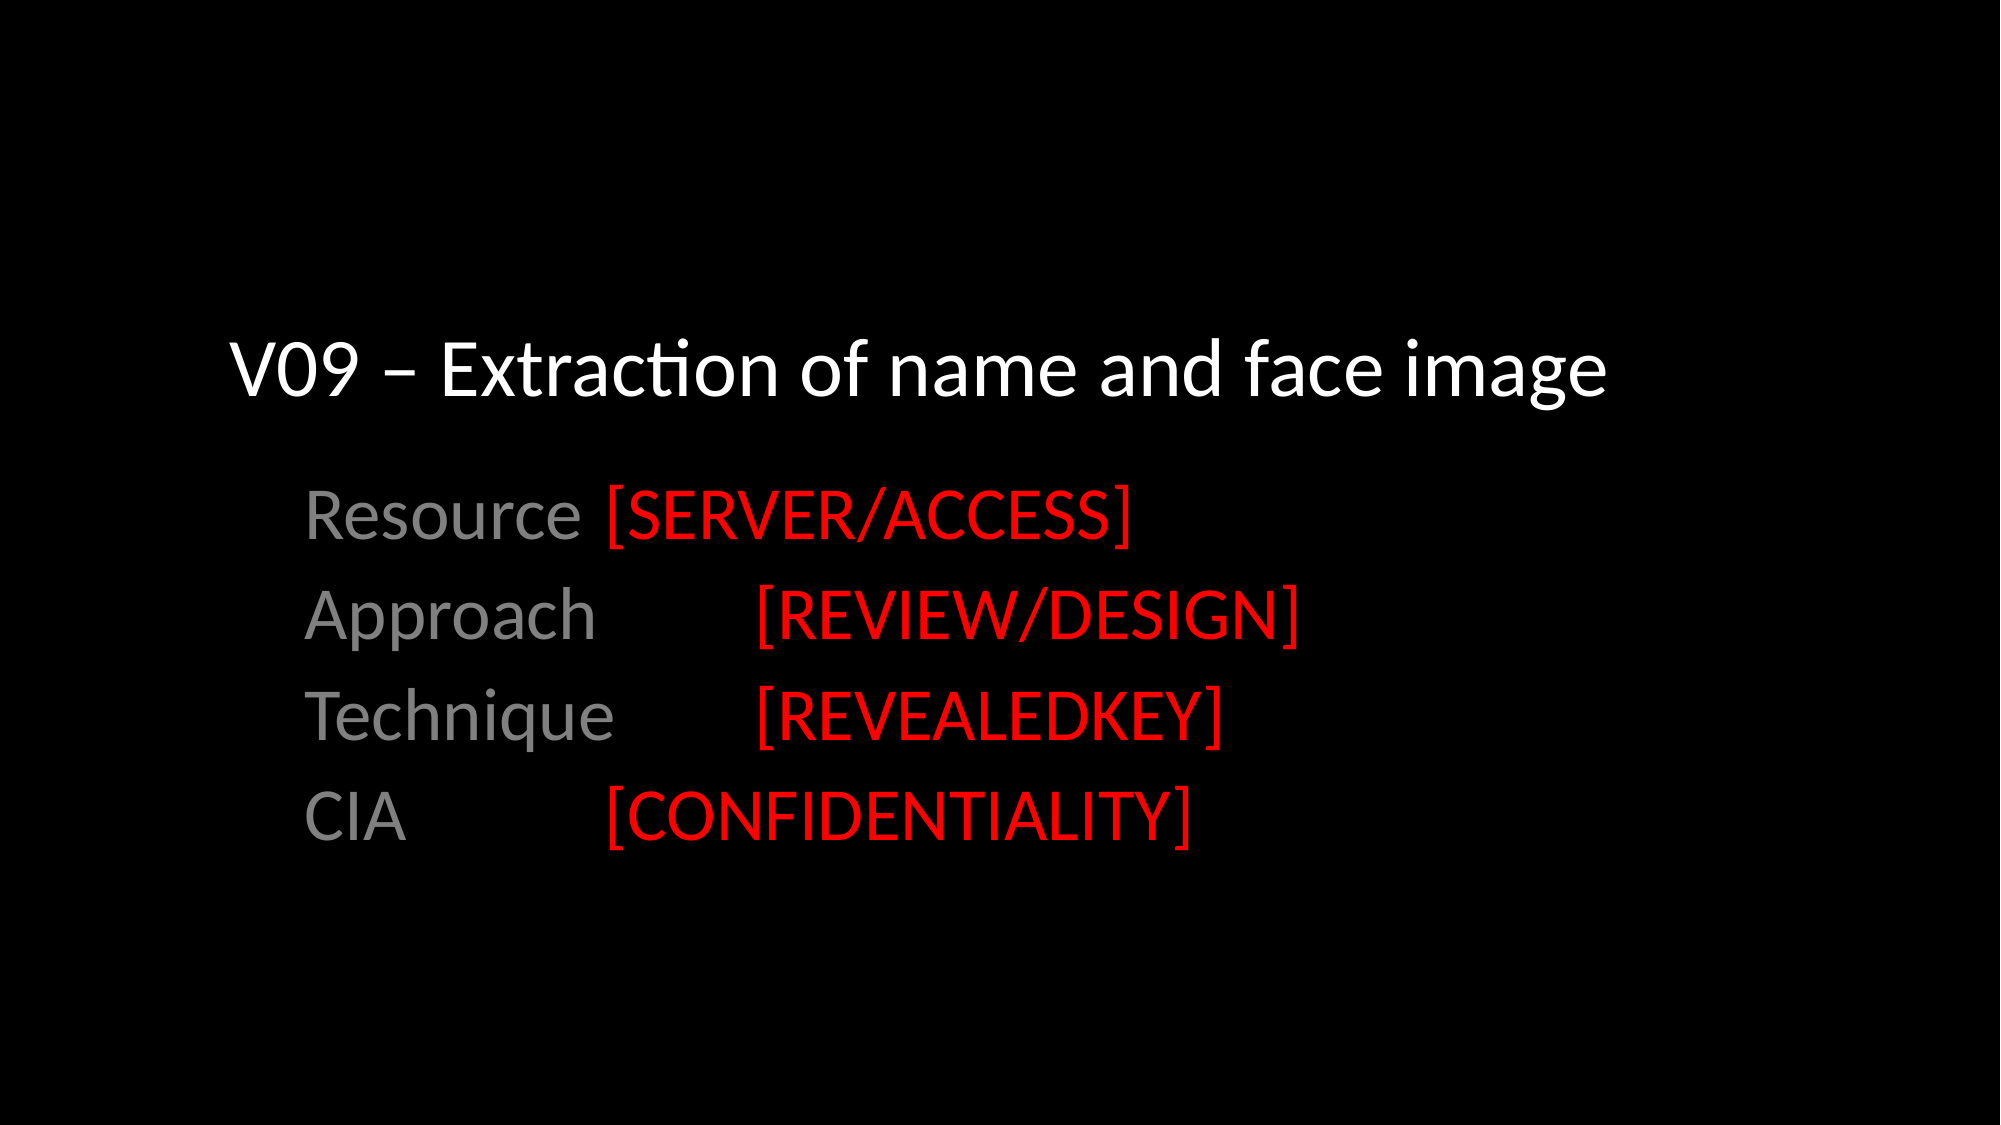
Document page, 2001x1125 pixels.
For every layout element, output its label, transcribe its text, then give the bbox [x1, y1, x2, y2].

list V09 – Extraction of name and face image Resource [SERVER/ACCESS] Approach [REVIEW/DESIGN] Technique [REVEALEDKEY] CIA [CONFIDENTIALITY] [214, 155, 1863, 1014]
